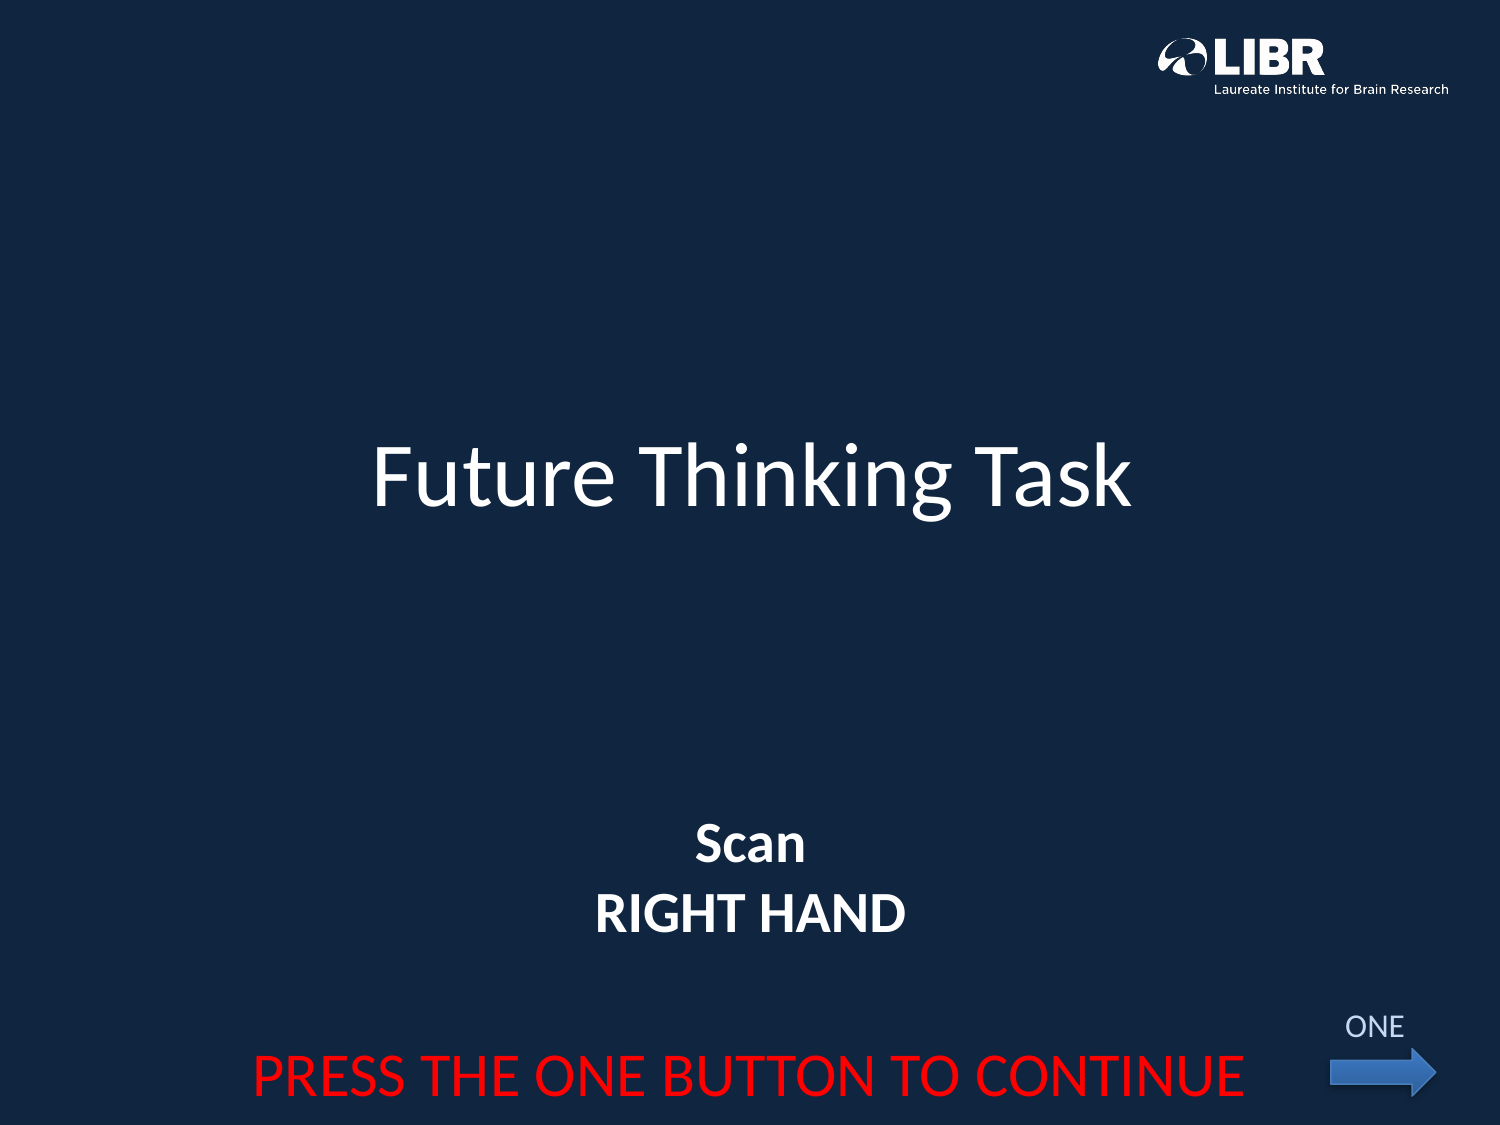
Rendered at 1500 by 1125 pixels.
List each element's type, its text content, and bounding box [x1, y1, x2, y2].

text_box ONE [1249, 996, 1500, 1125]
text_box PRESS THE ONE BUTTON TO CONTINUE [0, 1017, 1249, 1125]
title Future Thinking Task [59, 349, 1448, 591]
picture [1158, 38, 1448, 94]
text_box Scan RIGHT HAND [574, 796, 927, 952]
